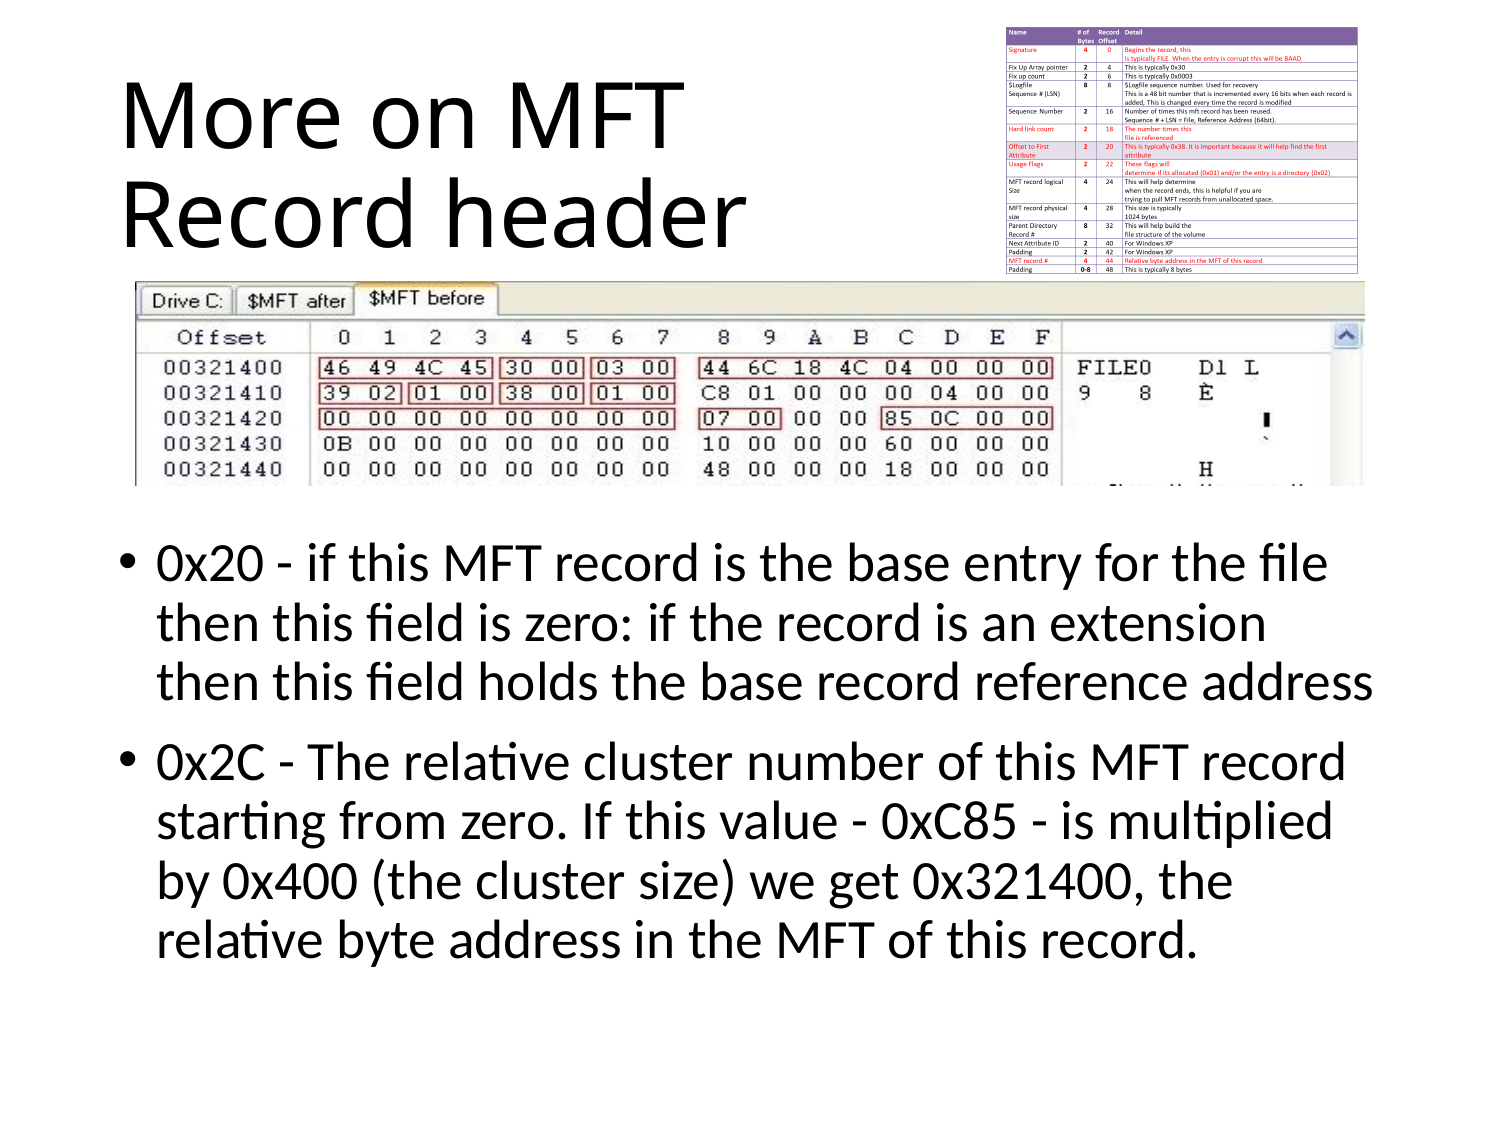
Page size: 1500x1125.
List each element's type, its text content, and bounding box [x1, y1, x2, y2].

picture [135, 281, 1365, 486]
picture [1006, 25, 1358, 278]
title More on MFT Record header [103, 59, 817, 278]
list 0x20 - if this MFT record is the base entry for the file then this field is zero: if the record is an extension then this field holds the base record reference address 0x2C - The relative cluster number of this MFT record starting from zero. If this value - 0xC85 - is multiplied by 0x400 (the cluster size) we get 0x321400, the relative byte address in the MFT of this record. [103, 526, 1397, 1014]
